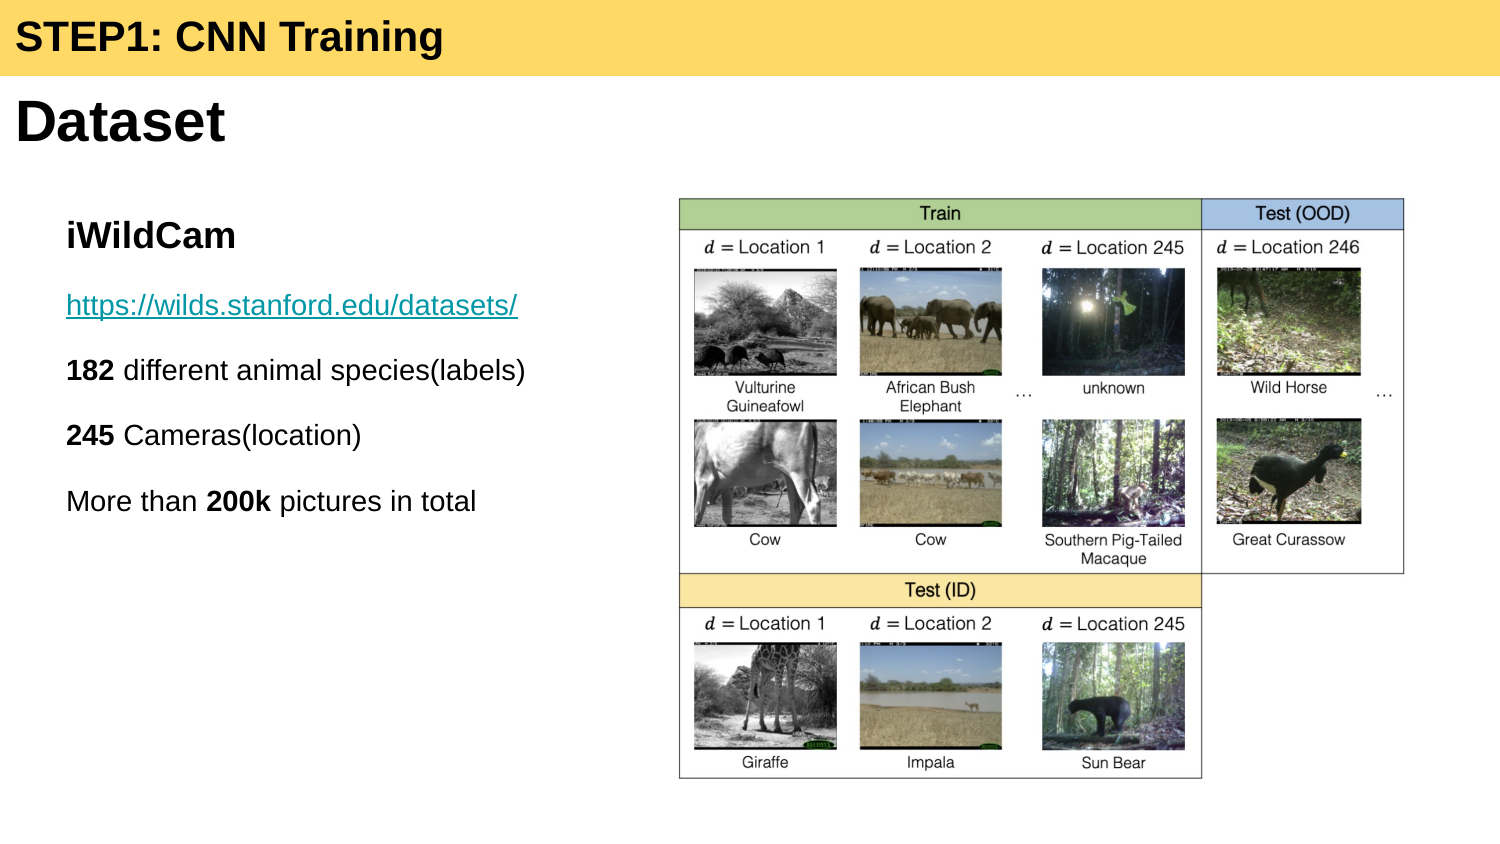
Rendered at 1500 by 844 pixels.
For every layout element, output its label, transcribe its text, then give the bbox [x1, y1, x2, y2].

text_box Dataset [0, 76, 517, 170]
picture [668, 188, 1429, 793]
text_box STEP1: CNN Training [0, 0, 1500, 76]
list iWildCam https://wilds.stanford.edu/datasets/ 182 different animal species(labels) 245 Cameras(location) More than 200k pictures in total [51, 189, 666, 750]
